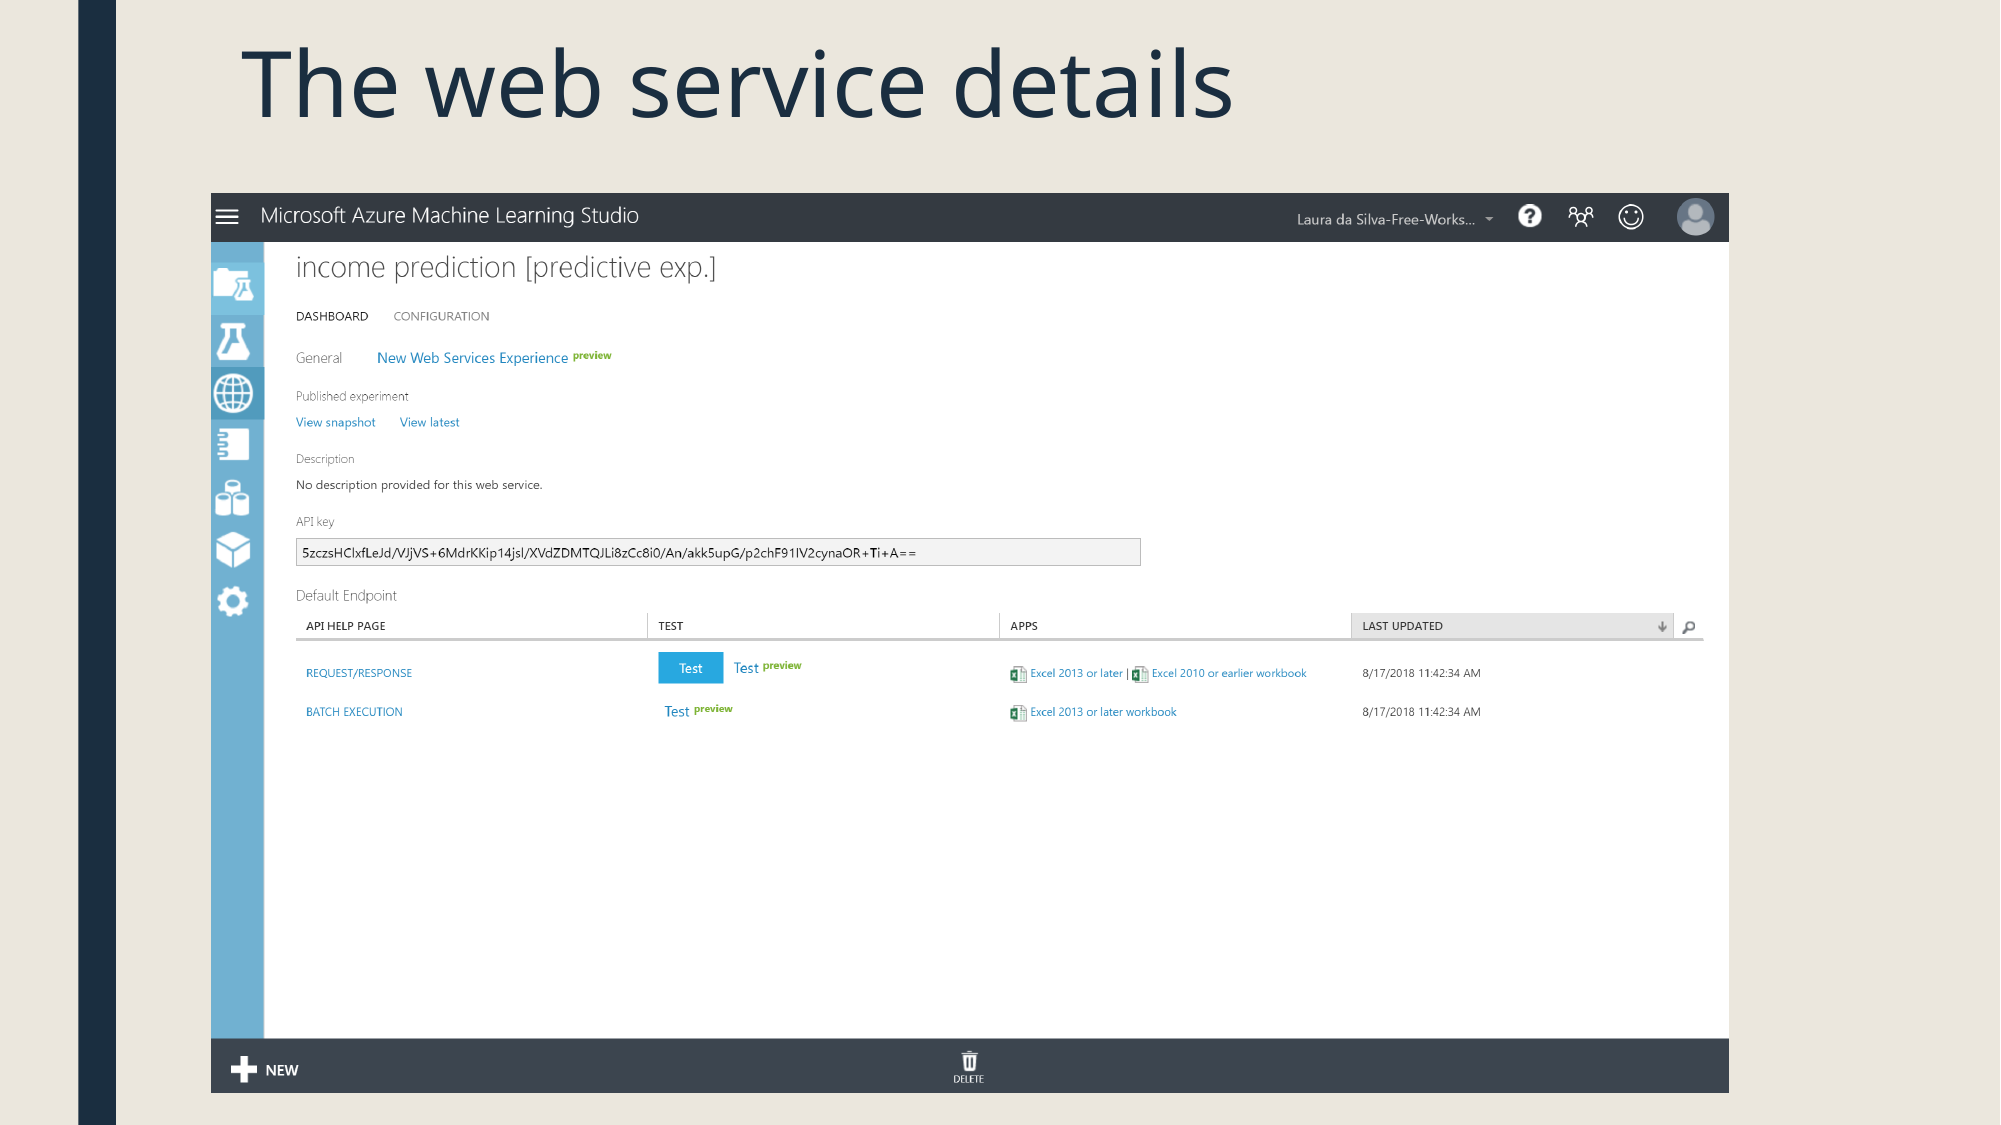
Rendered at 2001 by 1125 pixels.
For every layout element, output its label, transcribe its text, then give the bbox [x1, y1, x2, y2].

title The web service details [226, 31, 1802, 276]
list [211, 193, 1729, 1094]
